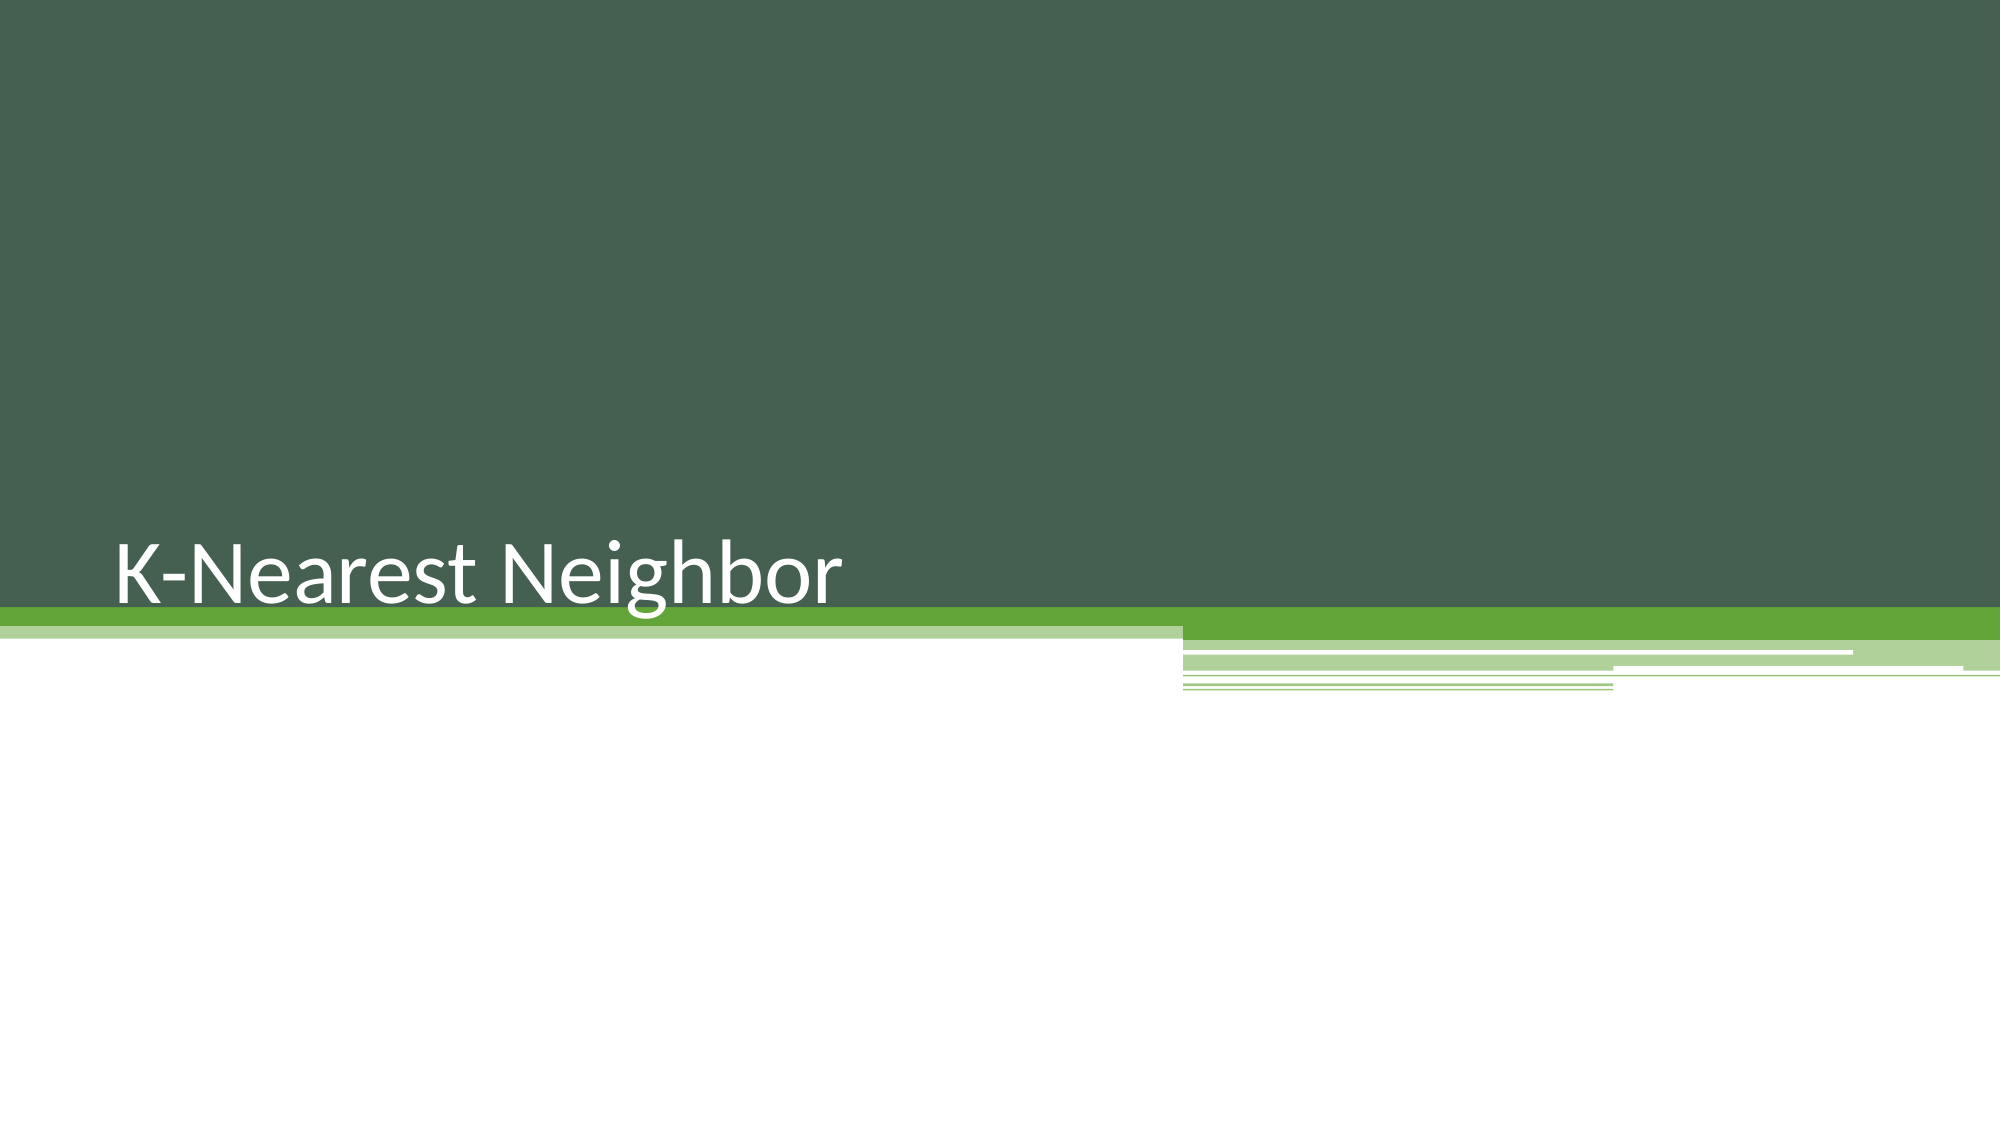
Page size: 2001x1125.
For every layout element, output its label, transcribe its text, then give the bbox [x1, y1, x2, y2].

title K-Nearest Neighbor [112, 509, 851, 700]
